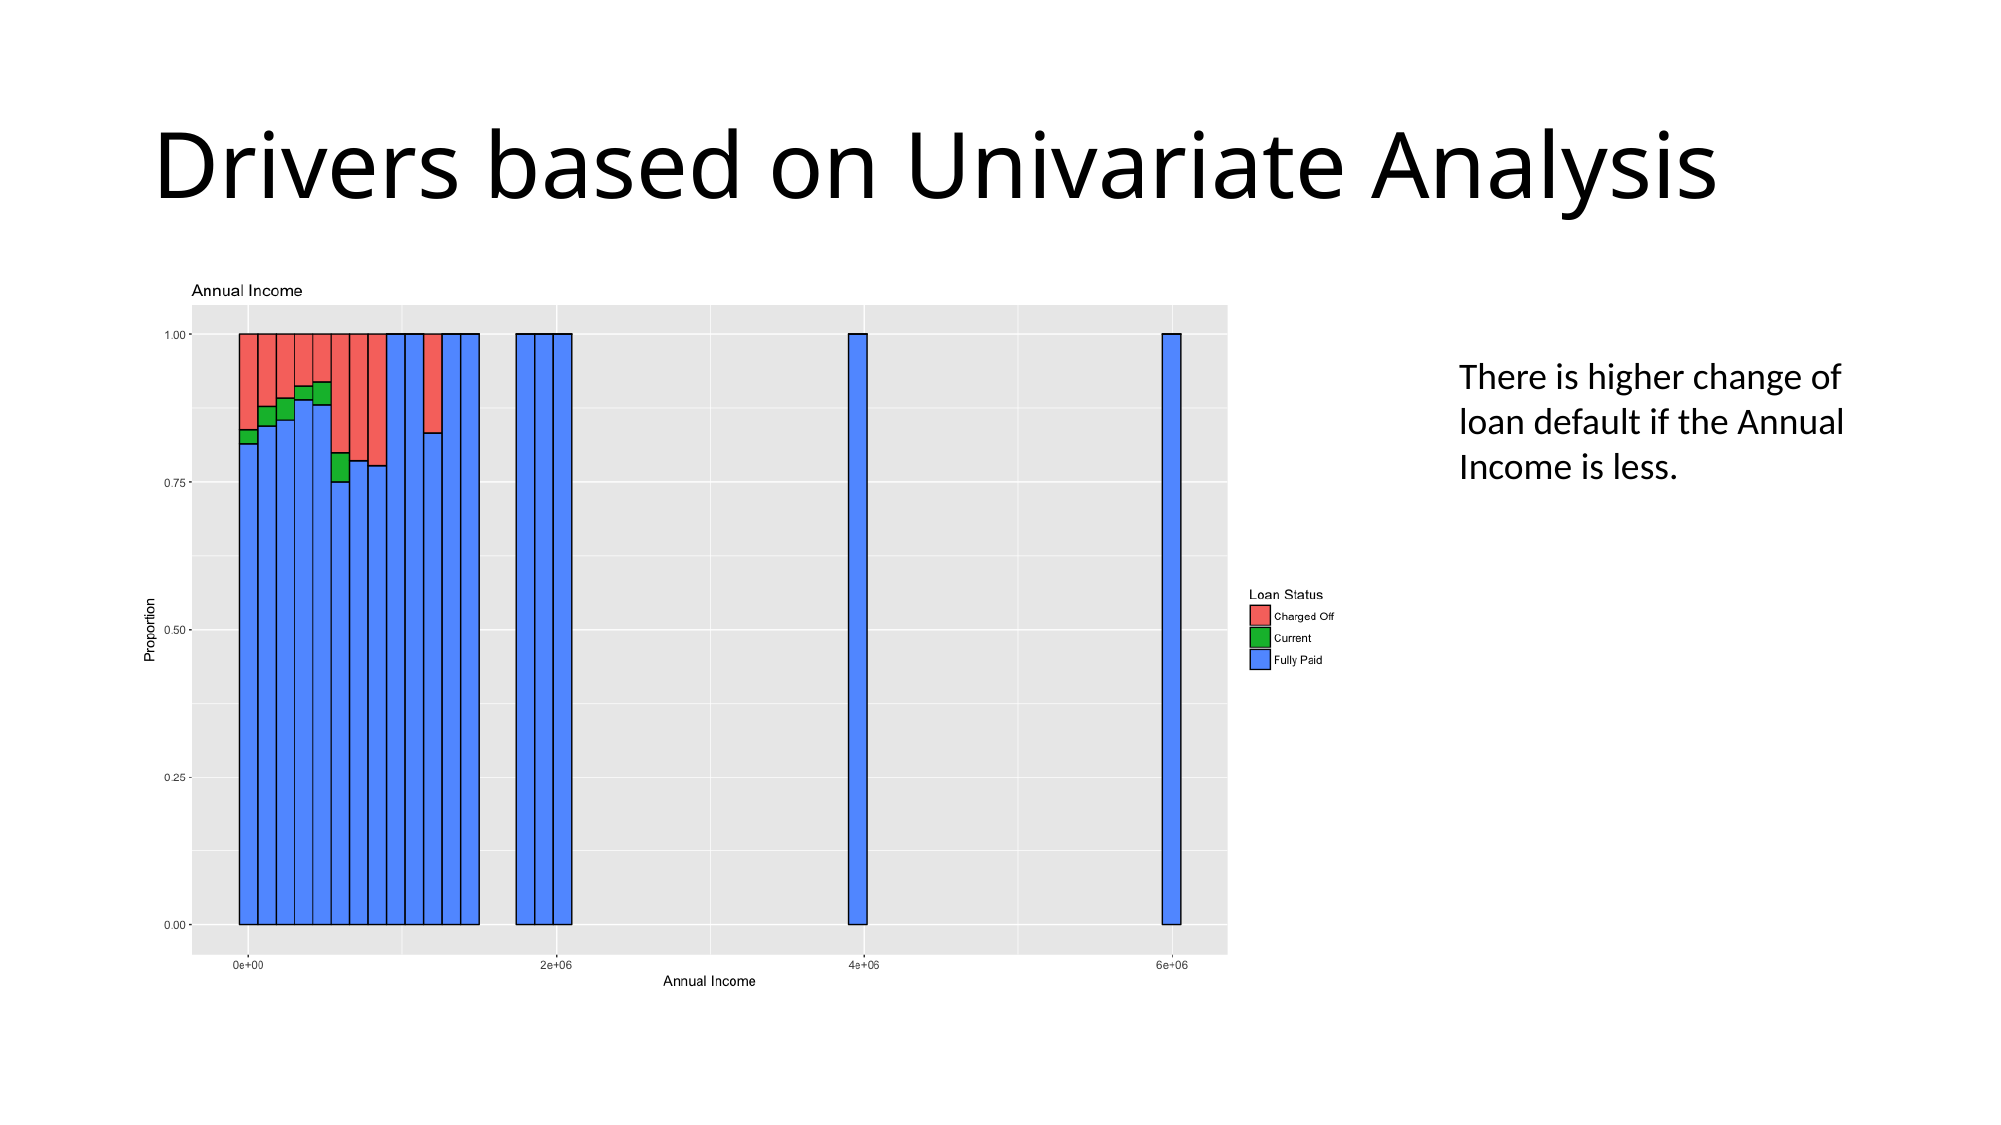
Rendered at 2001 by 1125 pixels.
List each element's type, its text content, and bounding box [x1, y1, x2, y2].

text_box There is higher change of loan default if the Annual Income is less. [1444, 344, 1863, 495]
title Drivers based on Univariate Analysis [137, 59, 1863, 278]
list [137, 277, 1348, 992]
